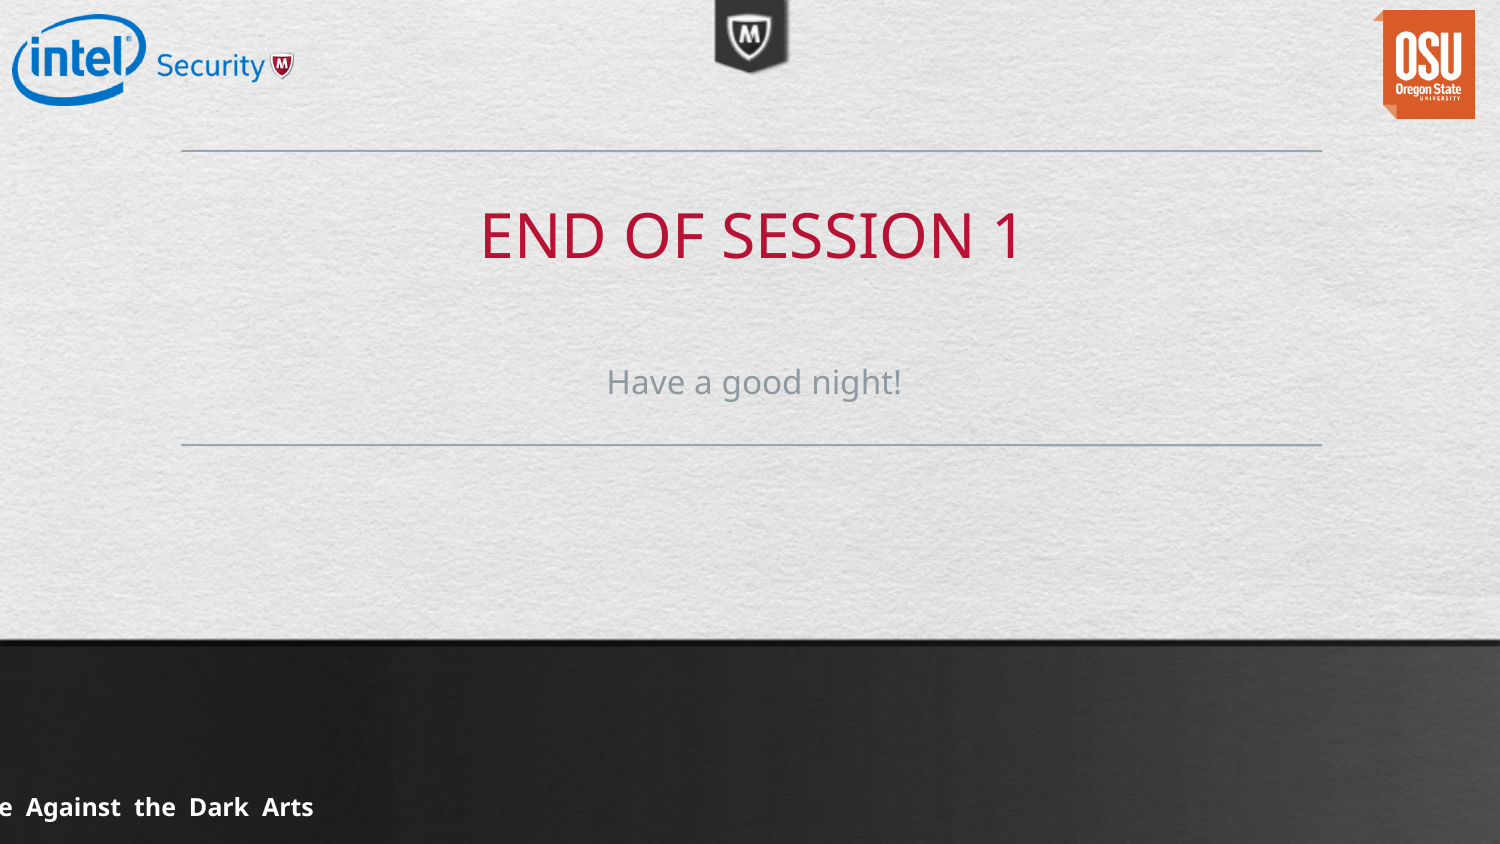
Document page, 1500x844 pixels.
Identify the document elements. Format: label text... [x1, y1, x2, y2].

title END of SESSION 1 [204, 185, 1304, 356]
picture [1373, 10, 1475, 119]
picture [12, 14, 294, 106]
subtitle Have a good night! [204, 356, 1305, 422]
